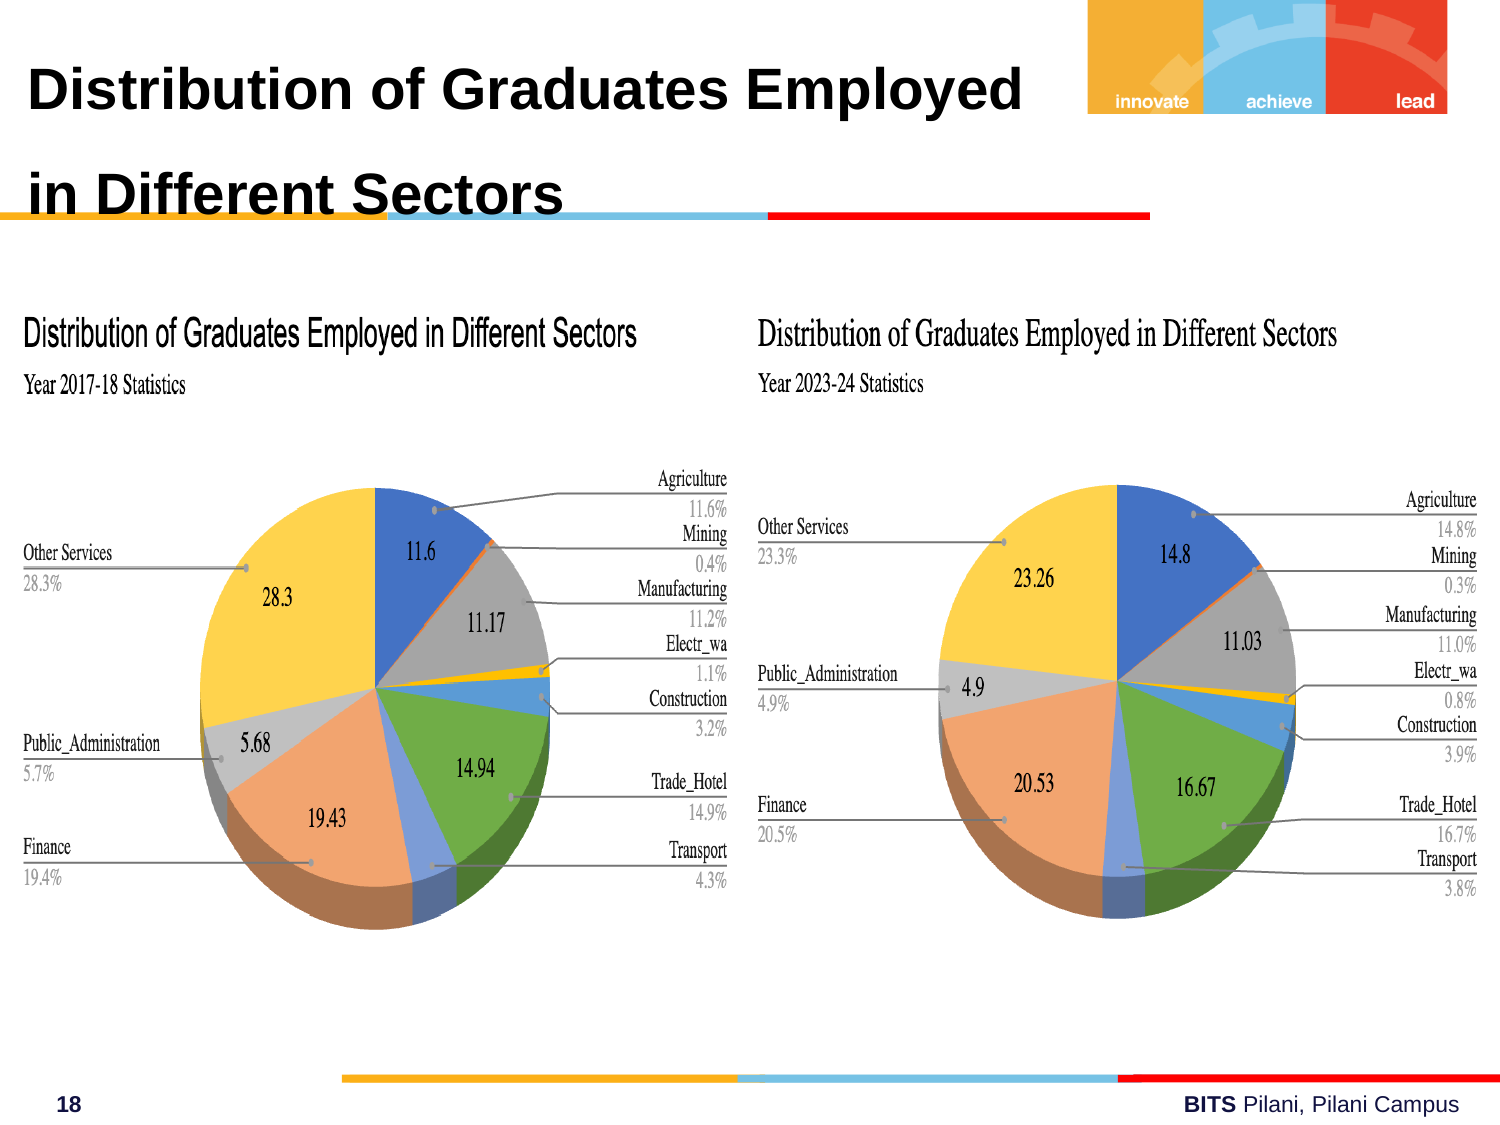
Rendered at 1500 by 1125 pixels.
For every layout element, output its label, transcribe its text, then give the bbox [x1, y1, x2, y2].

picture [1087, 0, 1448, 114]
picture [0, 276, 1500, 1032]
list Distribution of Graduates Employed in Different Sectors [12, 62, 1051, 250]
